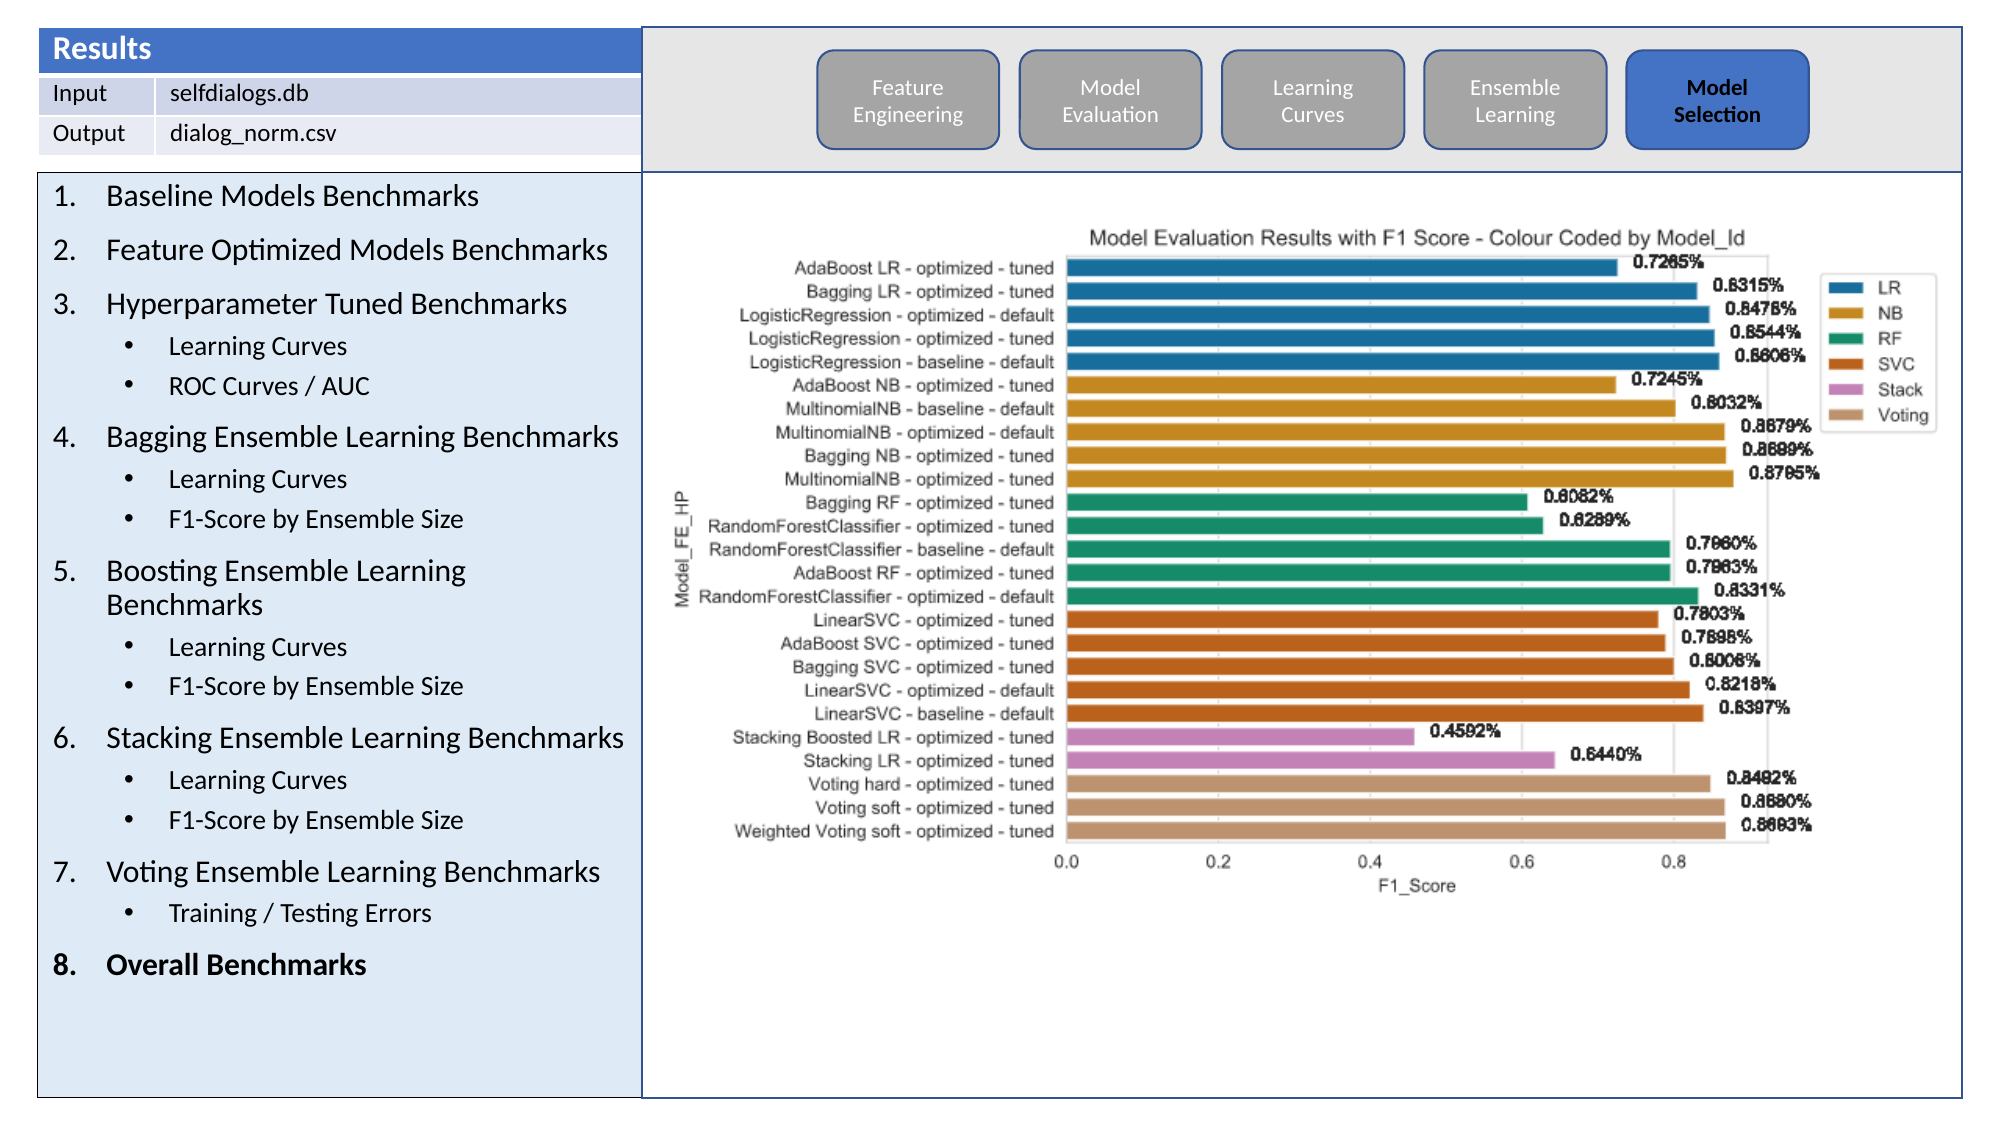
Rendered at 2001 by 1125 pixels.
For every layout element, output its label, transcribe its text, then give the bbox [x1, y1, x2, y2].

text_box [641, 171, 1963, 1099]
table_cell Output [39, 117, 154, 155]
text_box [642, 27, 1963, 173]
table_cell dialog_norm.csv [156, 117, 641, 155]
list Baseline Models Benchmarks Feature Optimized Models Benchmarks Hyperparameter Tuned Benchmarks Learning Curves ROC Curves / AUC Bagging Ensemble Learning Benchmarks Learning Curves F1-Score by Ensemble Size Boosting Ensemble Learning Benchmarks Learning Curves F1-Score by Ensemble Size Stacking Ensemble Learning Benchmarks Learning Curves F1-Score by Ensemble Size Voting Ensemble Learning Benchmarks Training / Testing Errors Overall Benchmarks [37, 172, 641, 1098]
table_cell selfdialogs.db [156, 78, 641, 115]
table_cell Input [39, 78, 154, 115]
table_header Results [39, 28, 641, 73]
picture [647, 220, 1945, 905]
